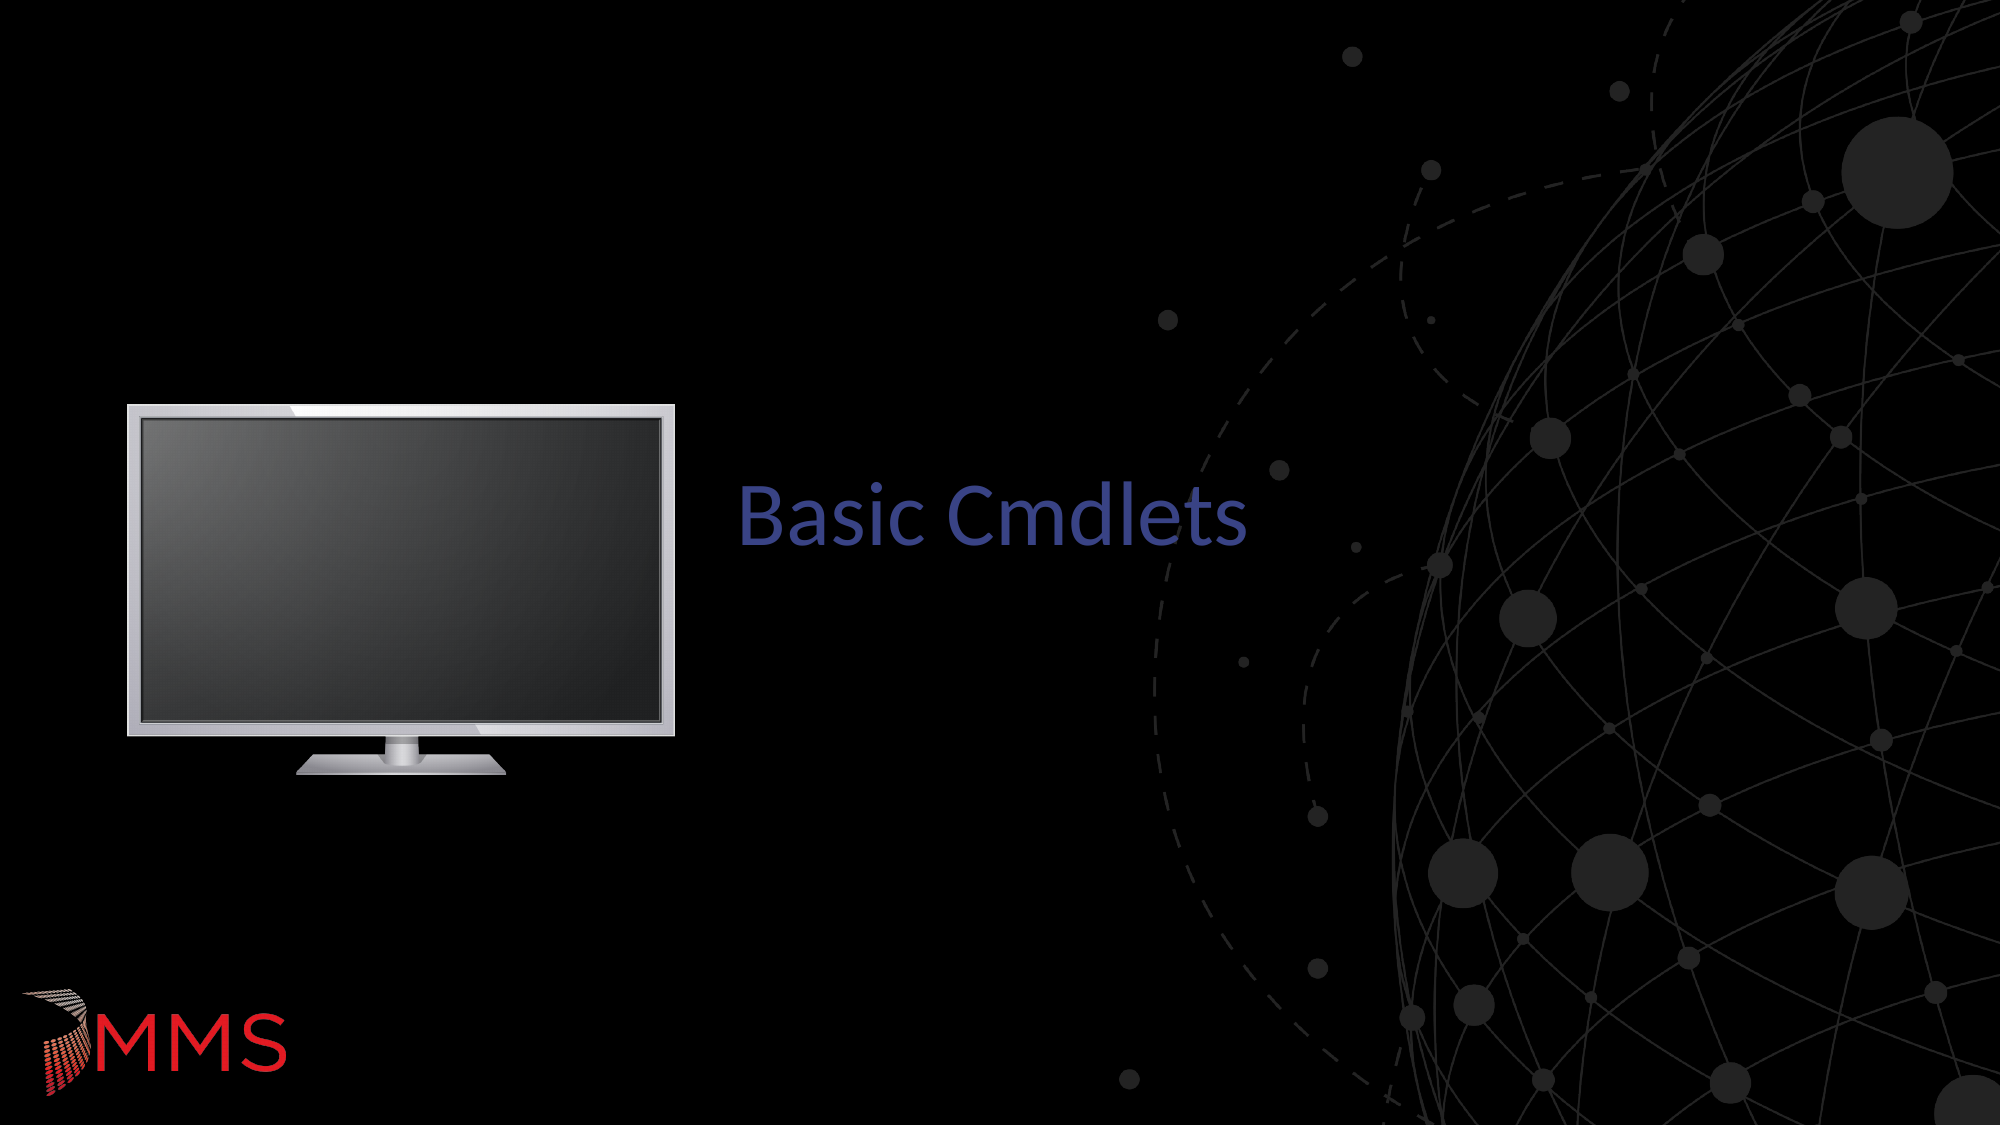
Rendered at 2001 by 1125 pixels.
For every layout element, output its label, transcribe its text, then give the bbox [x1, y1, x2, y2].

list Basic Cmdlets [721, 458, 1900, 706]
picture [1119, 0, 2000, 1125]
picture [22, 989, 286, 1096]
picture [127, 404, 675, 775]
